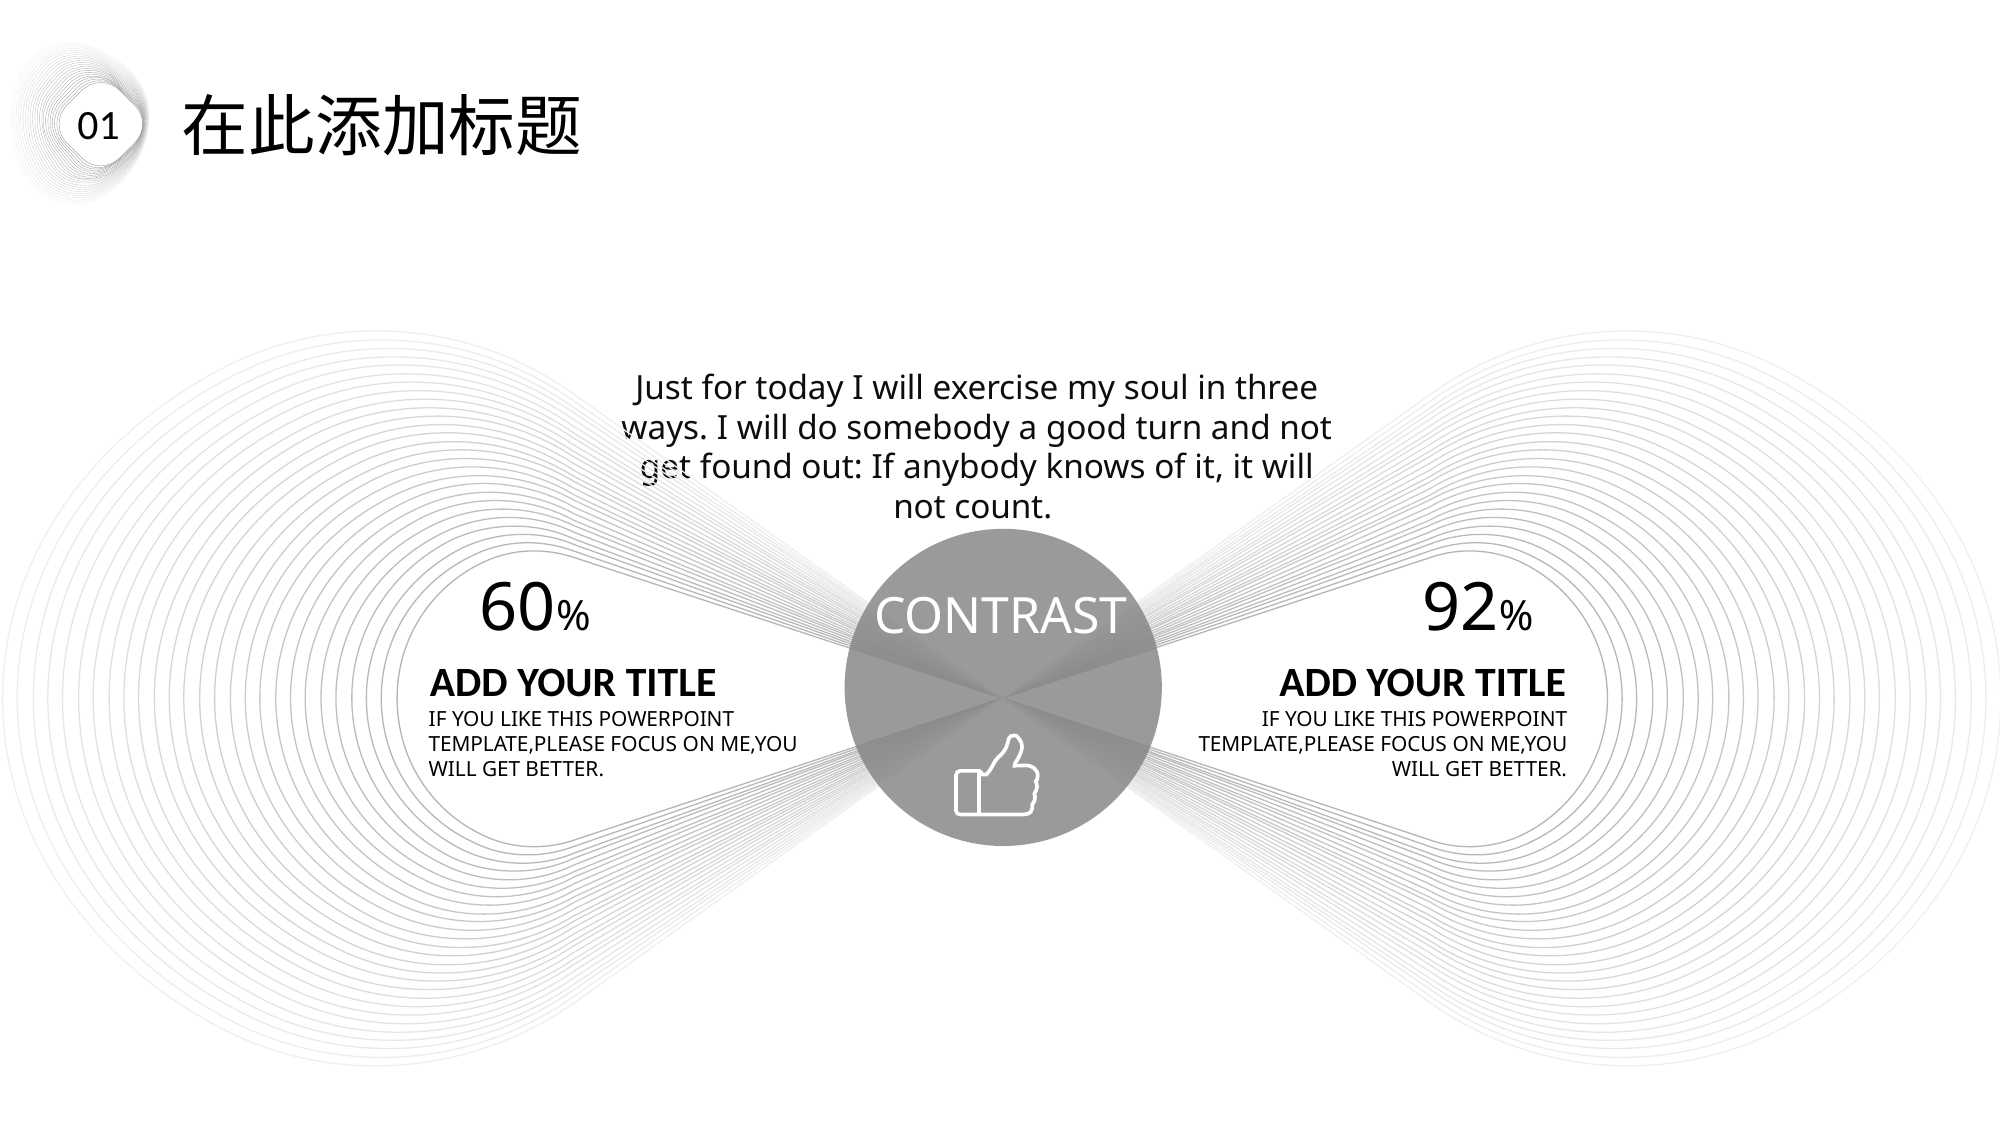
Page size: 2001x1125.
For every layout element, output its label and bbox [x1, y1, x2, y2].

text_box [10, 41, 600, 205]
text_box [955, 734, 1038, 815]
text_box [2, 330, 2000, 1068]
text_box [1151, 556, 1582, 790]
